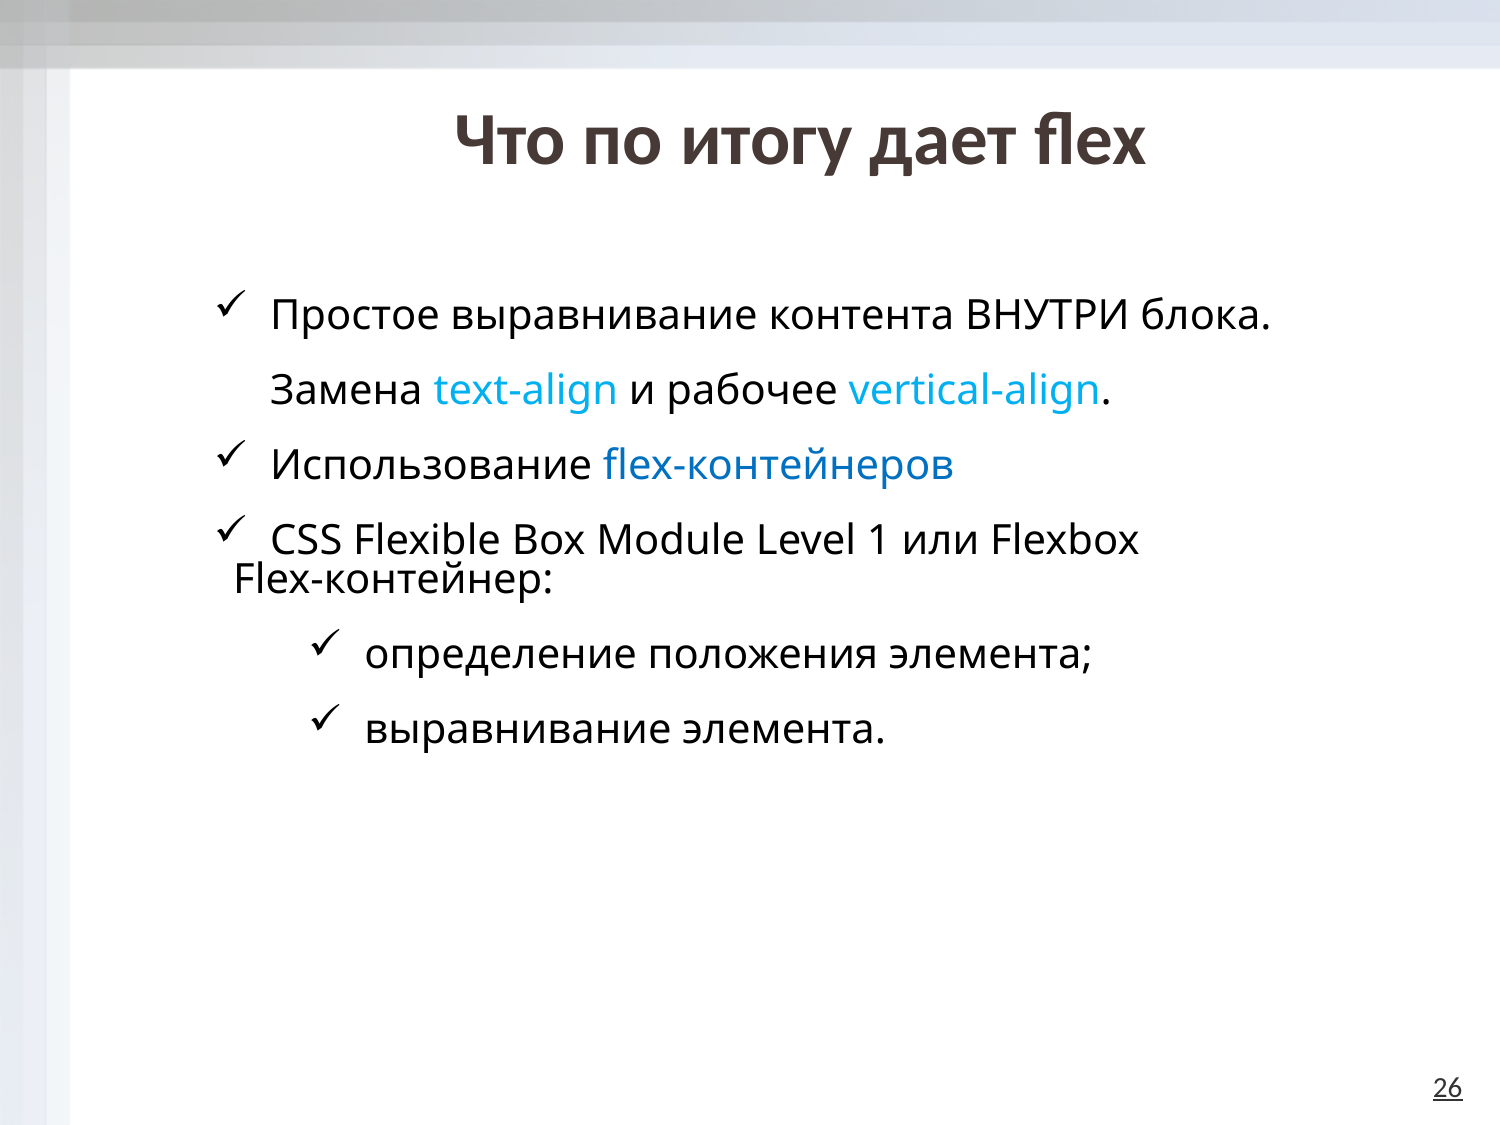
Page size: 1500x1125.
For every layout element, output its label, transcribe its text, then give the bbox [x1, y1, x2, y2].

text_box Простое выравнивание контента ВНУТРИ блока. Замена text-align и рабочее vertical-align. Использование flex-контейнеров CSS Flexible Вох Module Level 1 или Flexbox [123, 255, 1412, 571]
text_box Flex-контейнер: определение положения элемента; выравнивание элемента. [218, 571, 1280, 800]
title Что по итогу дает flex [175, 89, 1361, 209]
slide_number 26 [1352, 1054, 1478, 1118]
picture [0, 0, 1500, 1125]
